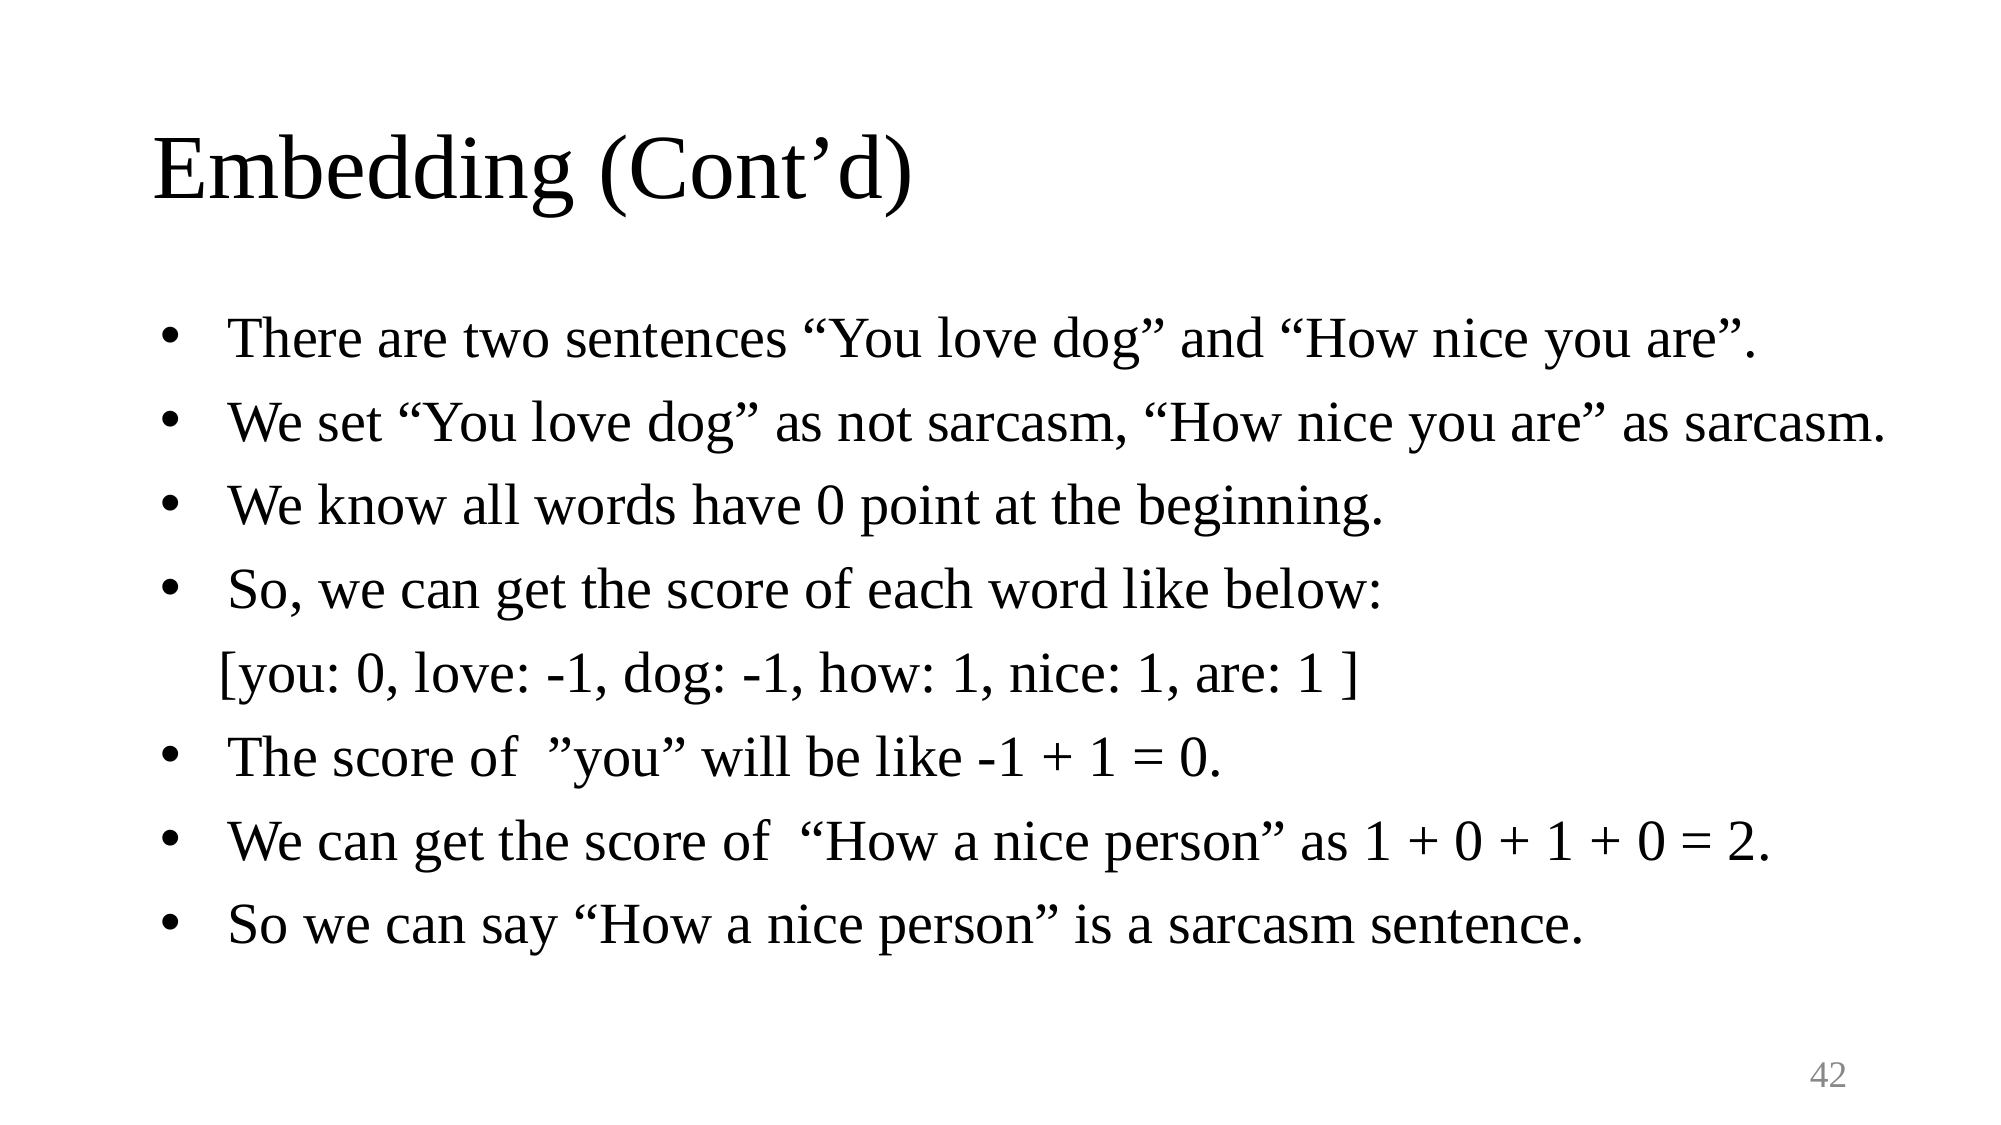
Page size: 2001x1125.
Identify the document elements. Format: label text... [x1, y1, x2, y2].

list There are two sentences “You love dog” and “How nice you are”. We set “You love dog” as not sarcasm, “How nice you are” as sarcasm. We know all words have 0 point at the beginning. So, we can get the score of each word like below: [you: 0, love: -1, dog: -1, how: 1, nice: 1, are: 1 ] The score of ”you” will be like -1 + 1 = 0. We can get the score of “How a nice person” as 1 + 0 + 1 + 0 = 2. So we can say “How a nice person” is a sarcasm sentence. [137, 299, 2000, 1014]
title Embedding (Cont’d) [137, 59, 1863, 278]
slide_number 42 [1412, 1042, 1863, 1103]
